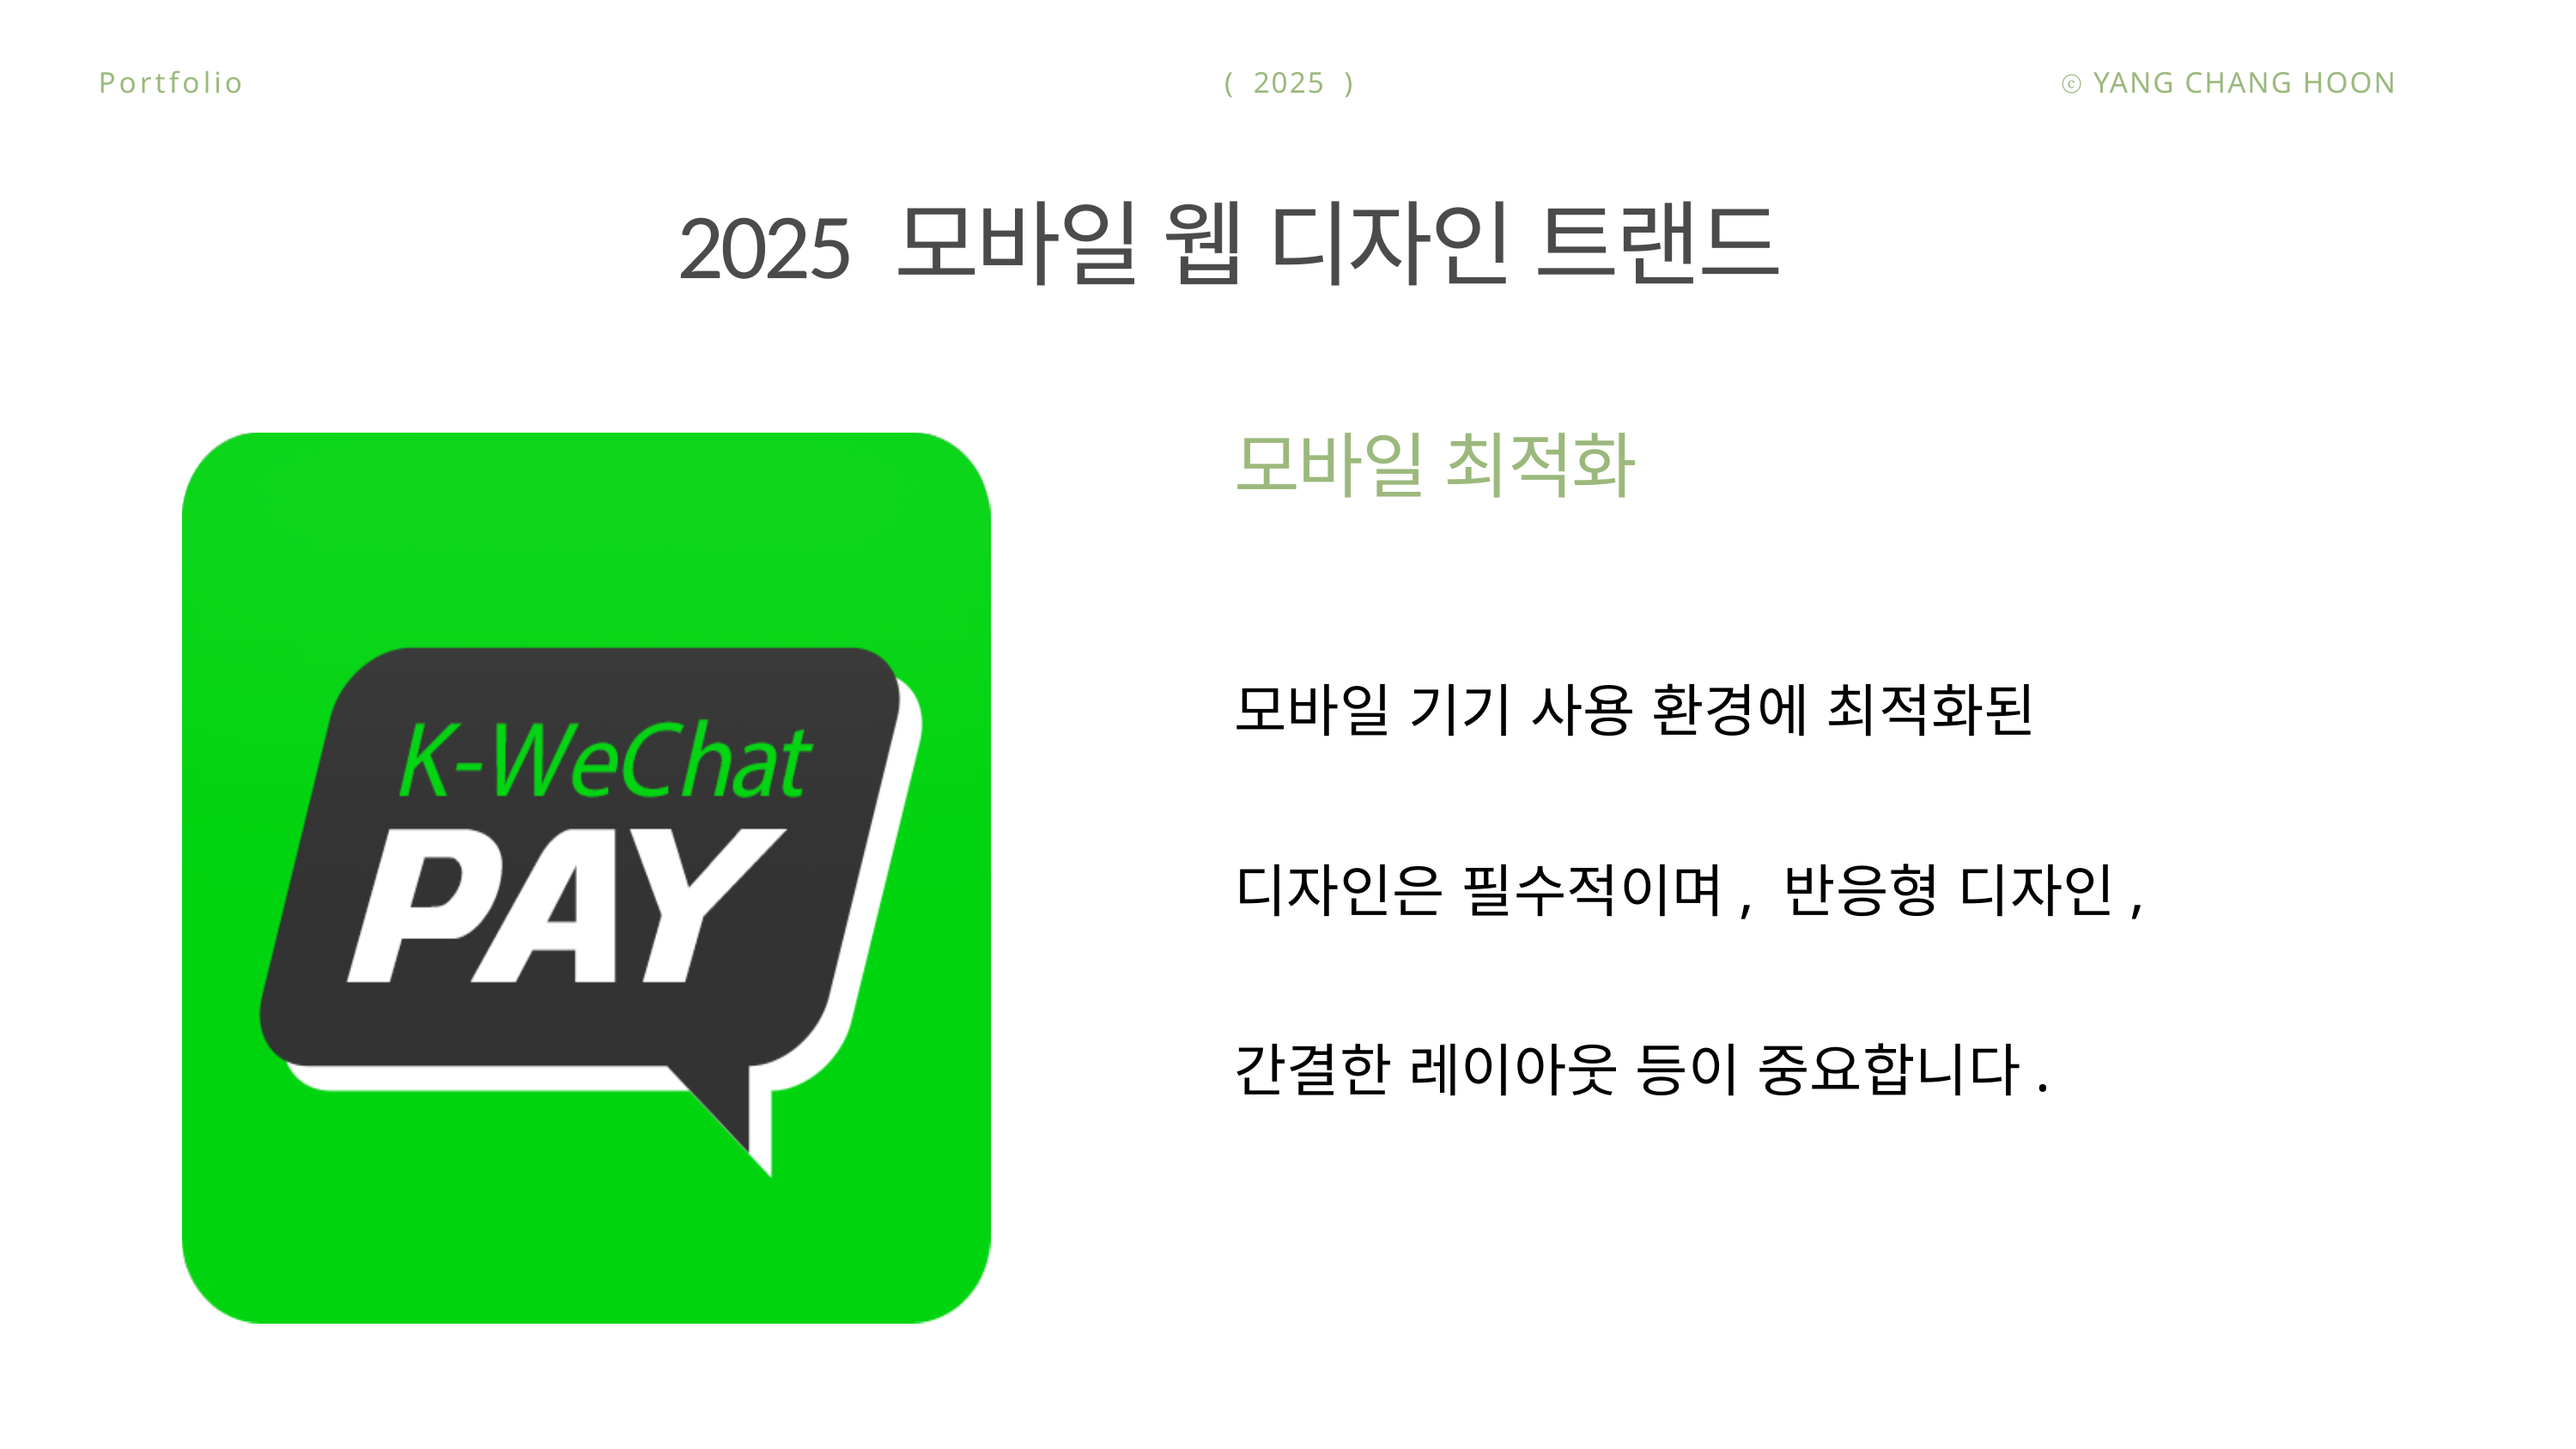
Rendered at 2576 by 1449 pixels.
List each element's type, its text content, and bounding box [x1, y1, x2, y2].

text_box Portfolio [98, 60, 326, 102]
text_box 2025 모바일 웹 디자인 트랜드 [182, 180, 2254, 312]
text_box ⓒ YANG CHANG HOON [2060, 95, 2483, 102]
picture [182, 433, 991, 1325]
text_box 모바일 기기 사용 환경에 최적화된 디자인은 필수적이며, 반응형 디자인, 간결한 레이아웃 등이 중요합니다. [1234, 512, 2291, 1244]
text_box 모바일 최적화 [1234, 440, 2061, 494]
text_box ( 2025 ) [1175, 60, 1403, 102]
